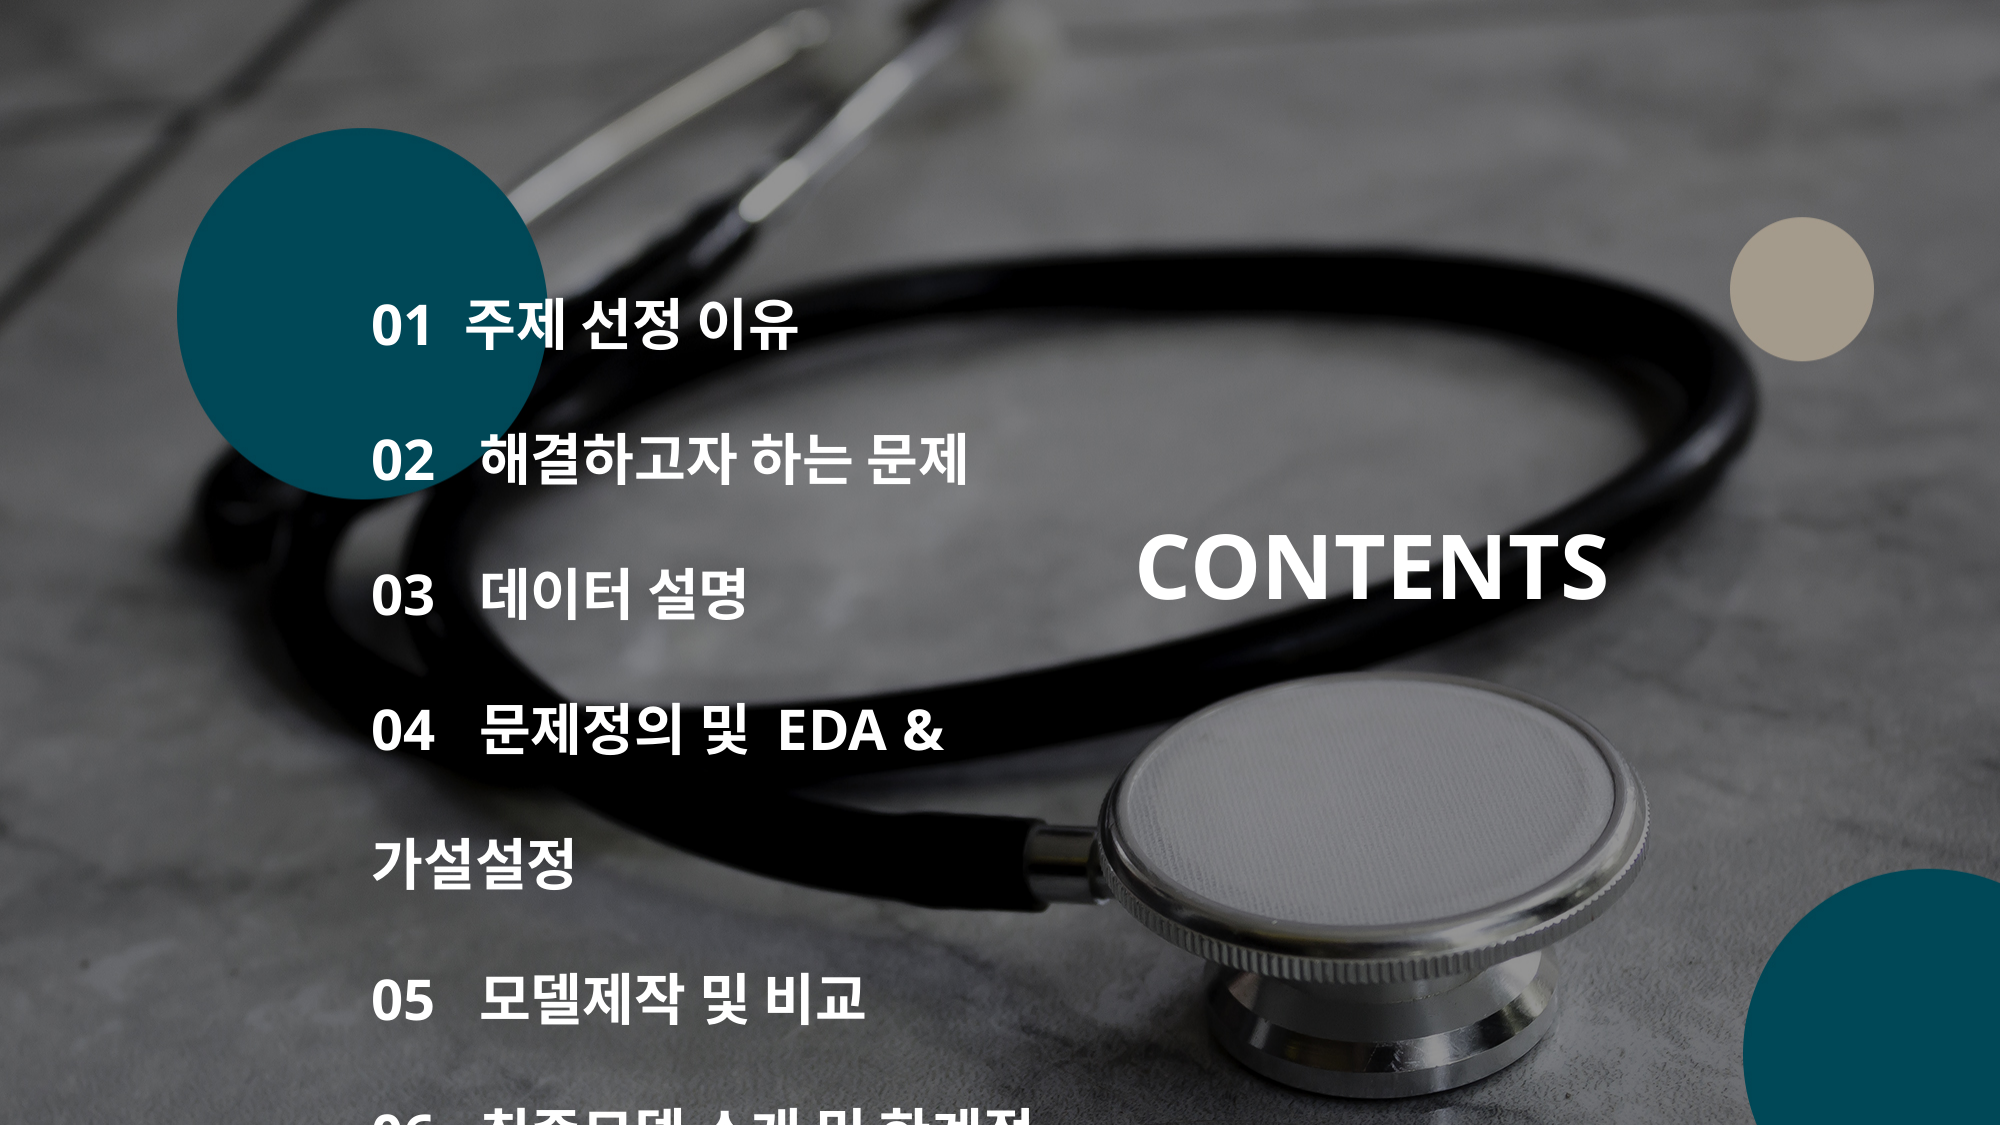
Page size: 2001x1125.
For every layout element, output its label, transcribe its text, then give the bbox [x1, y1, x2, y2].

text_box CONTENTS [1145, 502, 1666, 626]
text_box 01 주제 선정 이유 02 해결하고자 하는 문제 03 데이터 설명 04 문제정의 및 EDA & 가설설정 05 모델제작 및 비교 06 최종모델 소개 및 한계점 [364, 214, 1145, 1125]
picture [0, 0, 2000, 1125]
